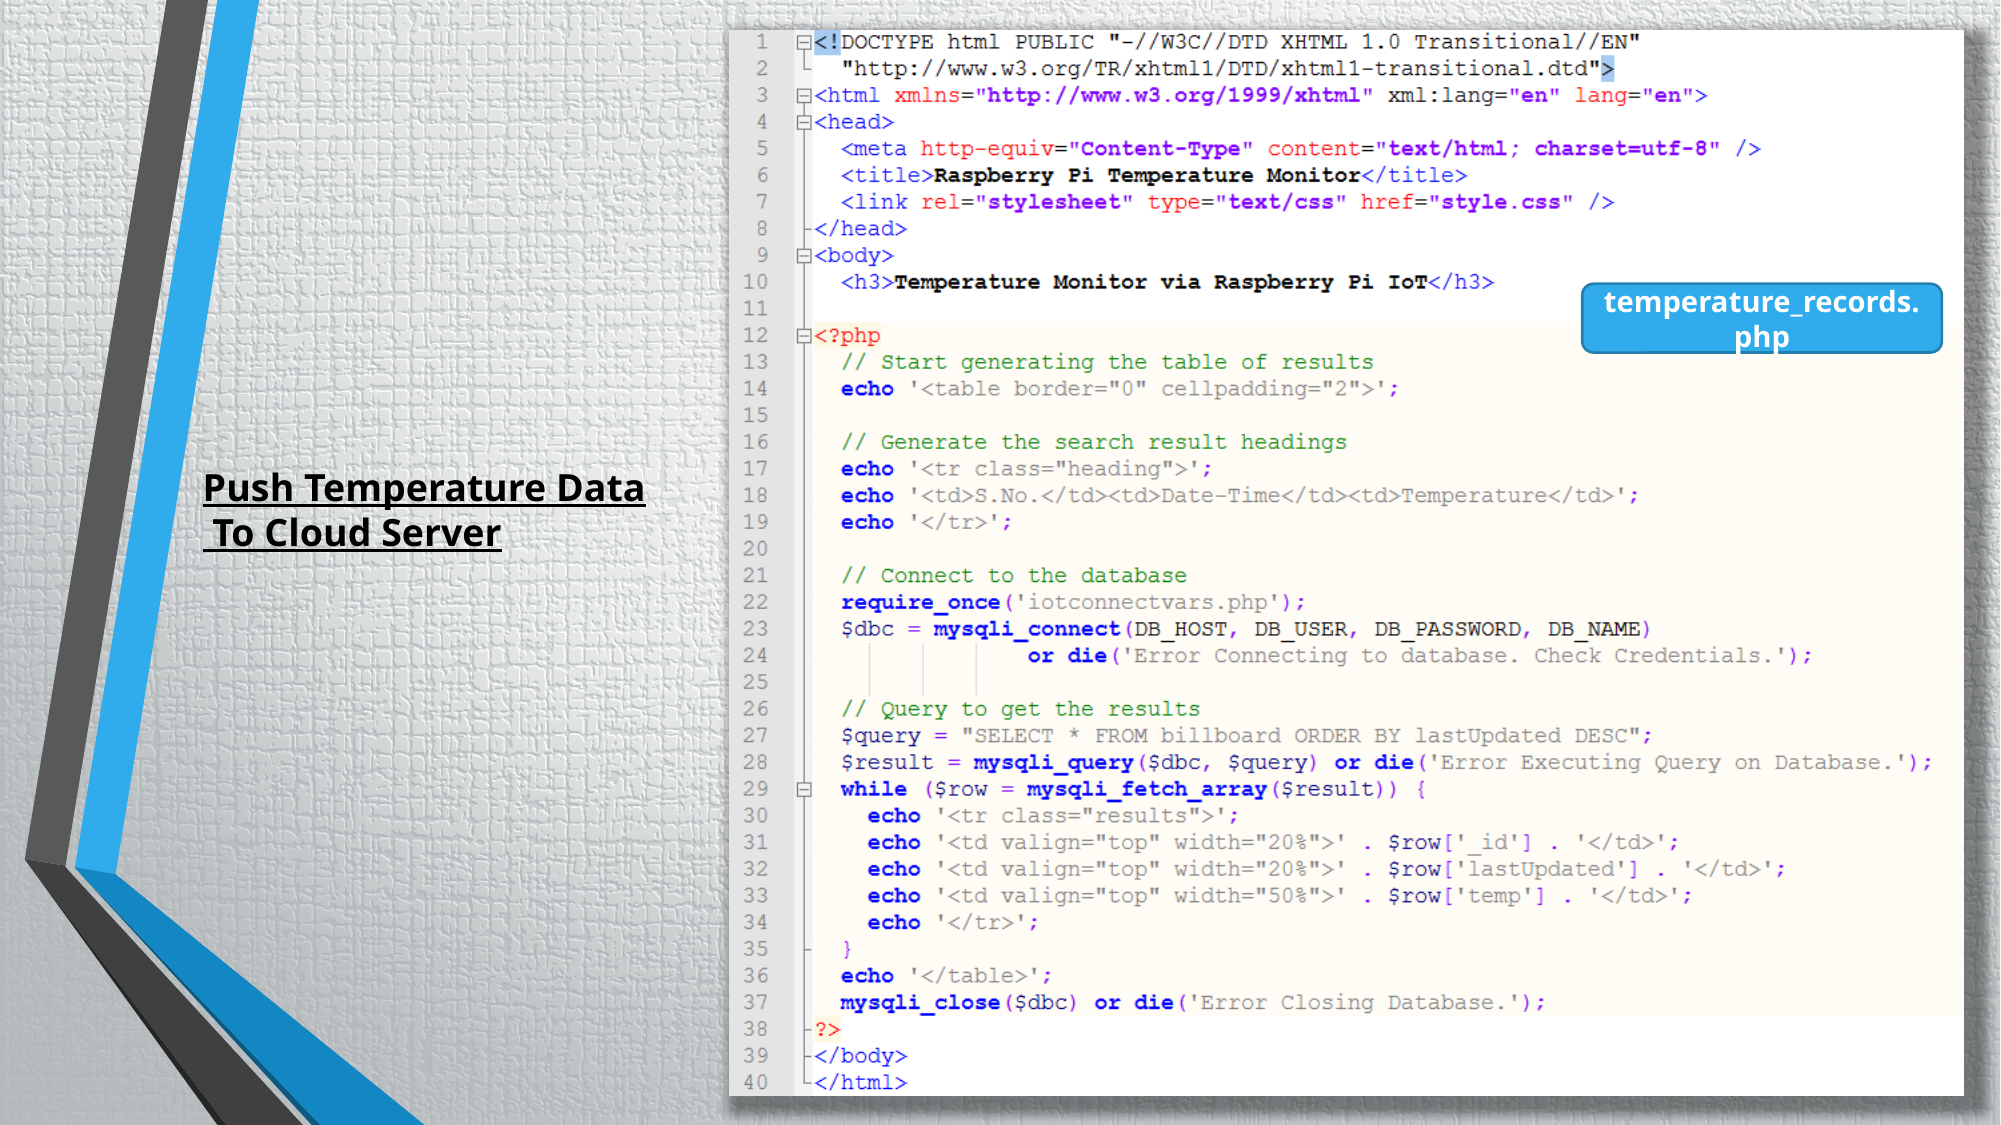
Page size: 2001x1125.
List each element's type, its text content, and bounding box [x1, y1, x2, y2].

picture [728, 30, 1964, 1097]
text_box Push Temperature Data To Cloud Server [187, 456, 661, 562]
